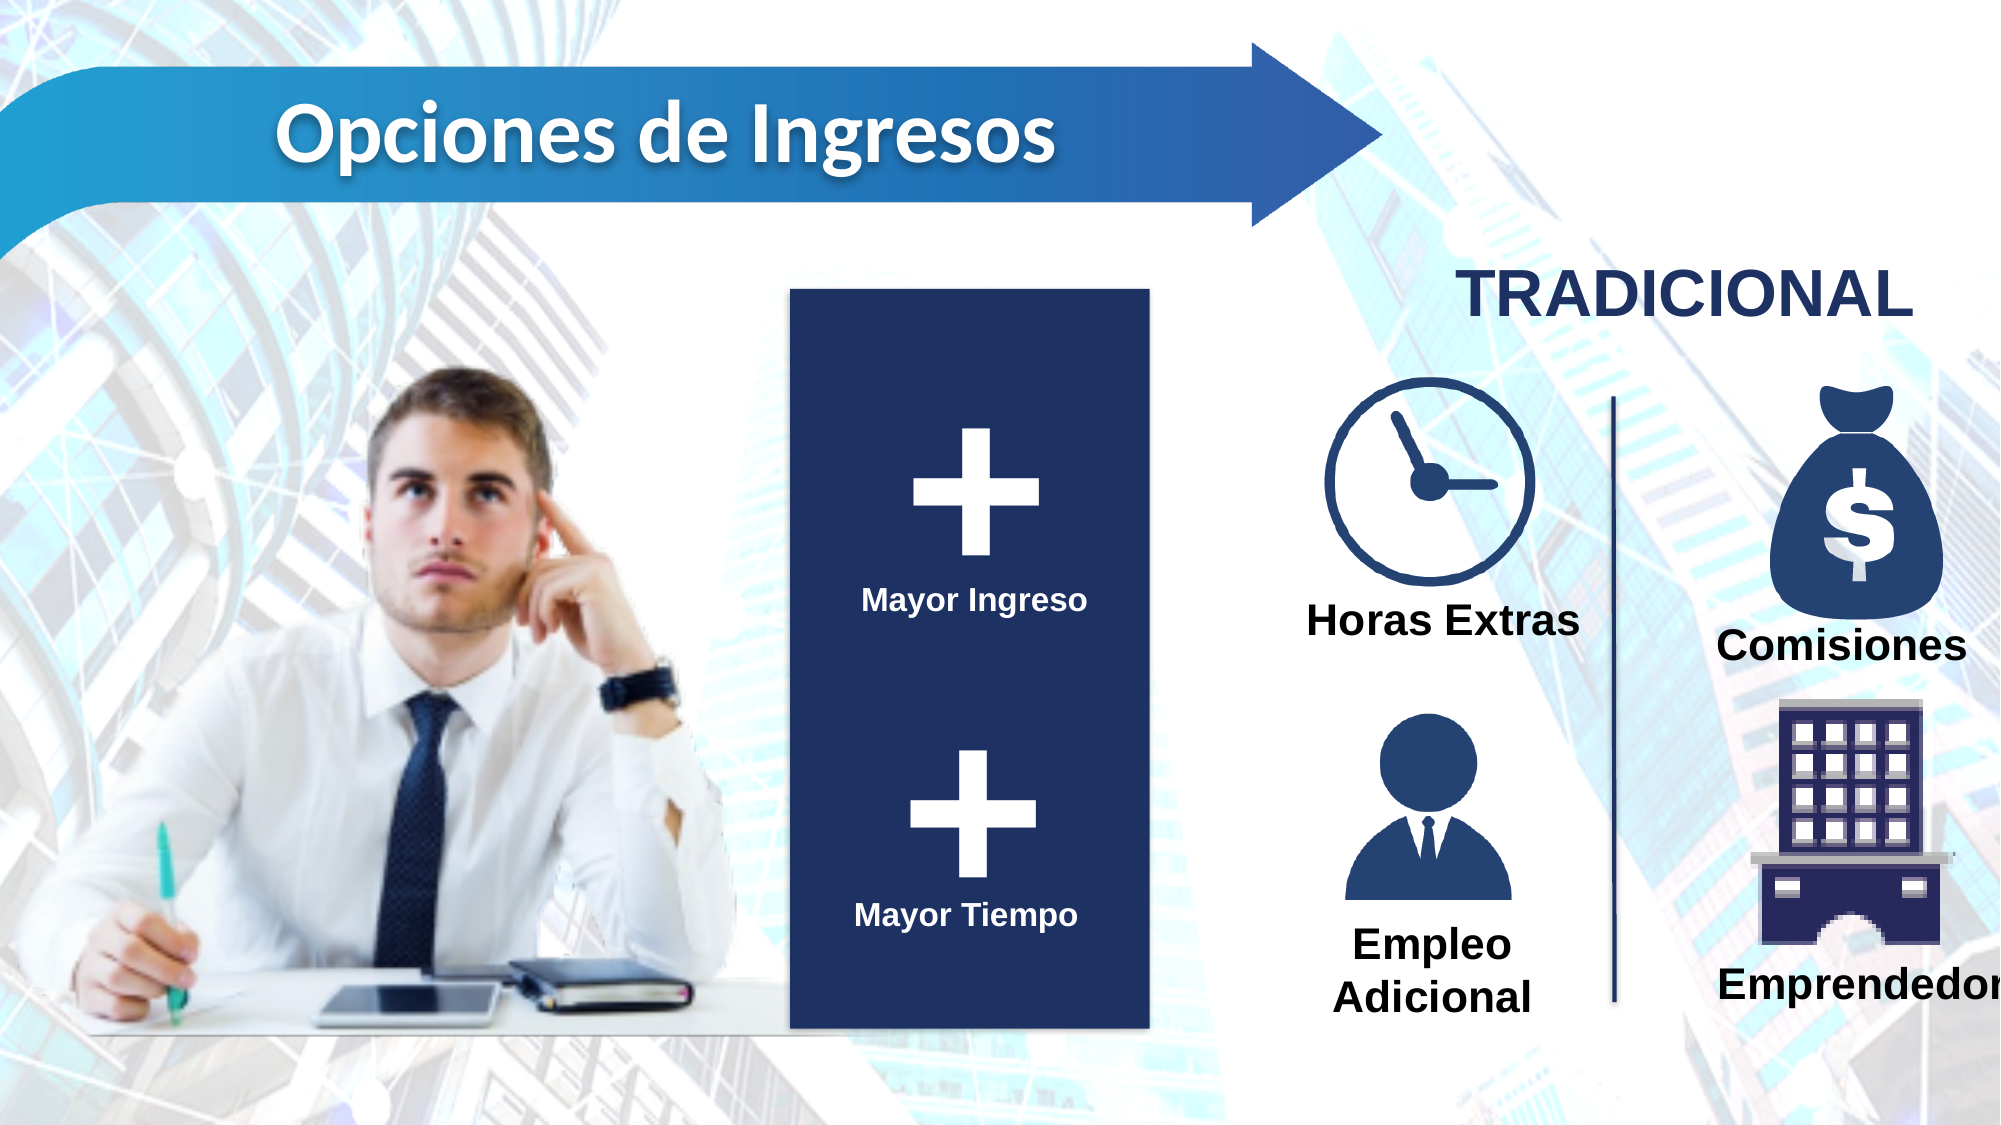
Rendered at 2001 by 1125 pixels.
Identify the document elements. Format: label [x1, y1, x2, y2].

text_box [762, 288, 1179, 1029]
picture [0, 0, 2000, 1125]
